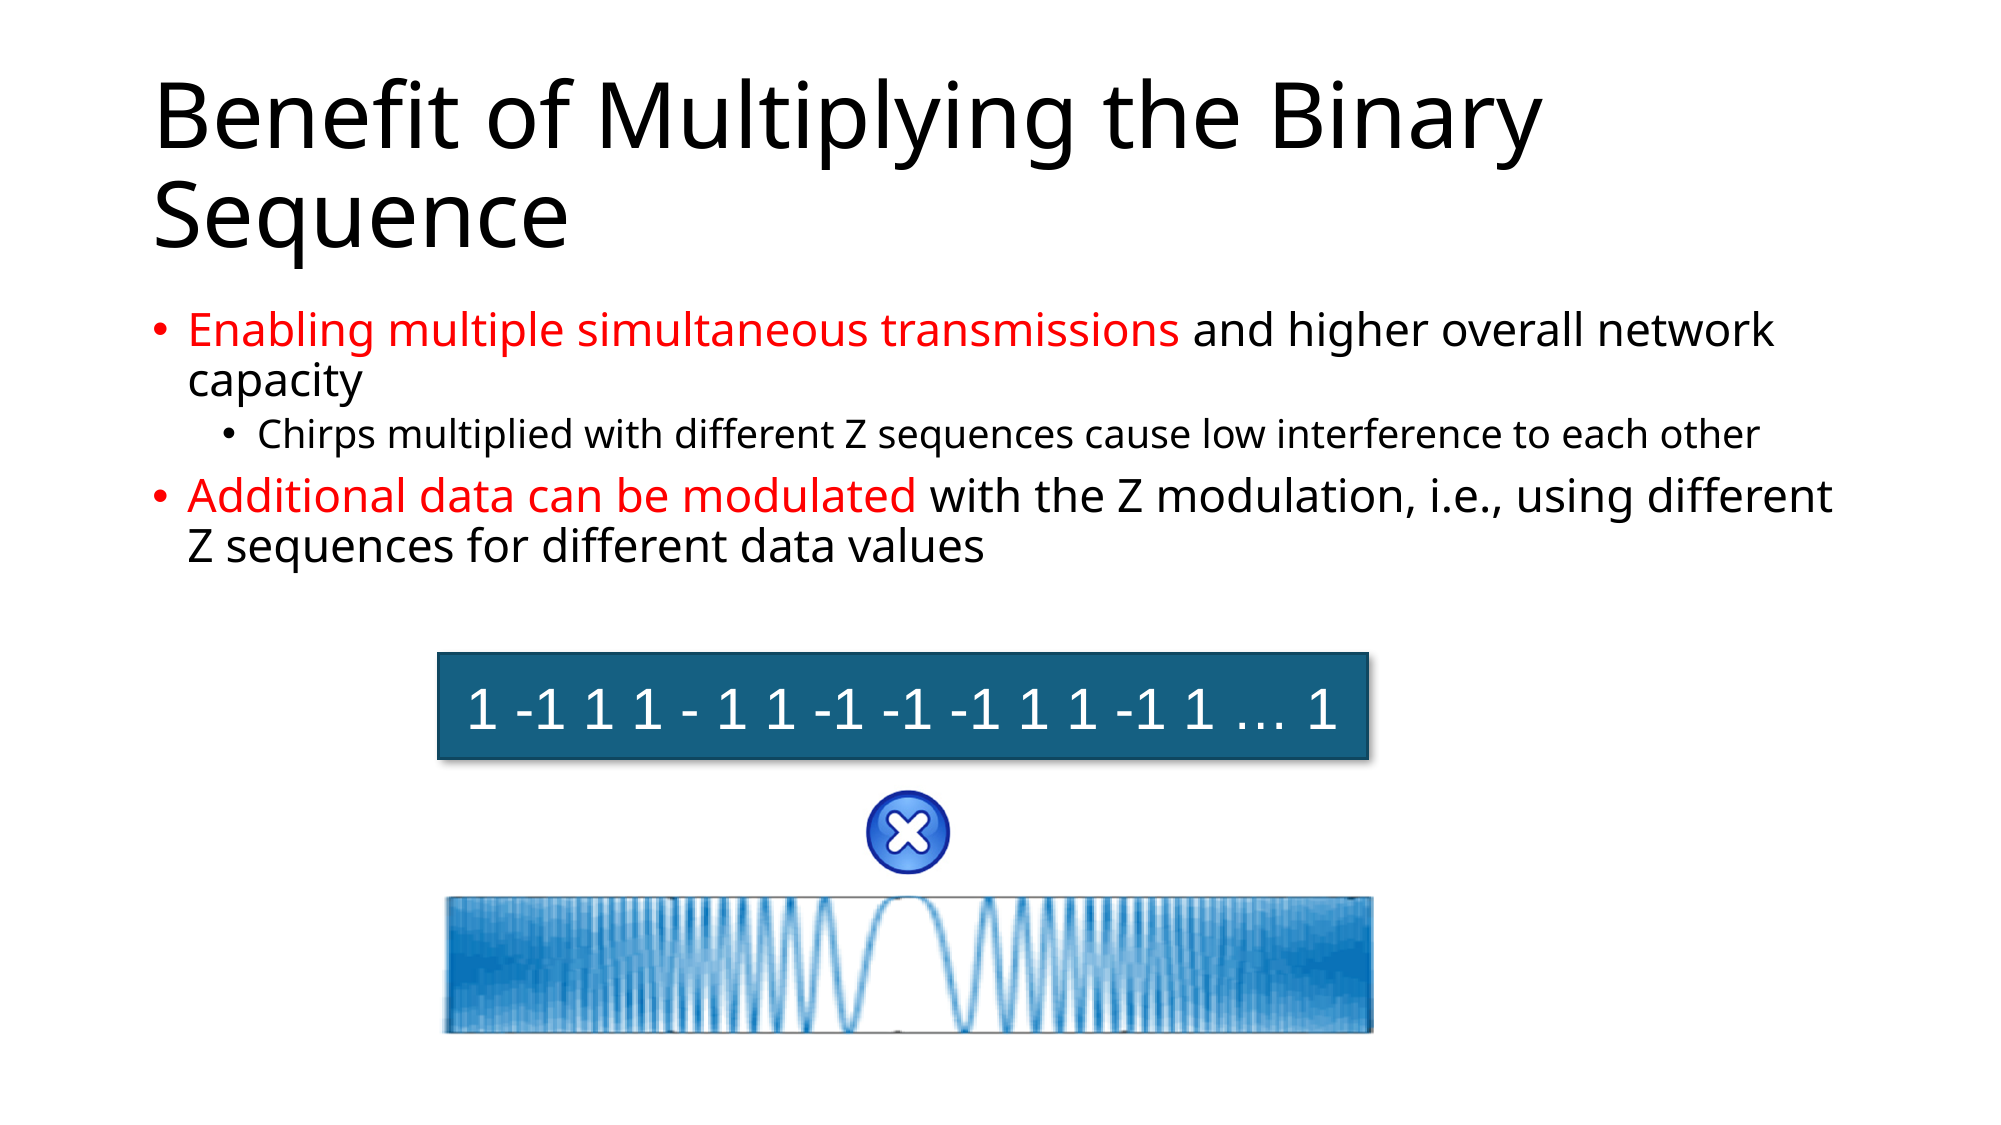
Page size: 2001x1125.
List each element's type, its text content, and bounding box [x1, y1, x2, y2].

picture [850, 778, 962, 881]
text_box 1 -1 1 1 - 1 1 -1 -1 -1 1 1 -1 1 … 1 [437, 652, 1369, 760]
picture [438, 889, 1374, 1041]
title Benefit of Multiplying the Binary Sequence [137, 59, 1863, 278]
list Enabling multiple simultaneous transmissions and higher overall network capacity Chirps multiplied with different Z sequences cause low interference to each other Additional data can be modulated with the Z modulation, i.e., using different Z sequences for different data values [137, 299, 1863, 582]
